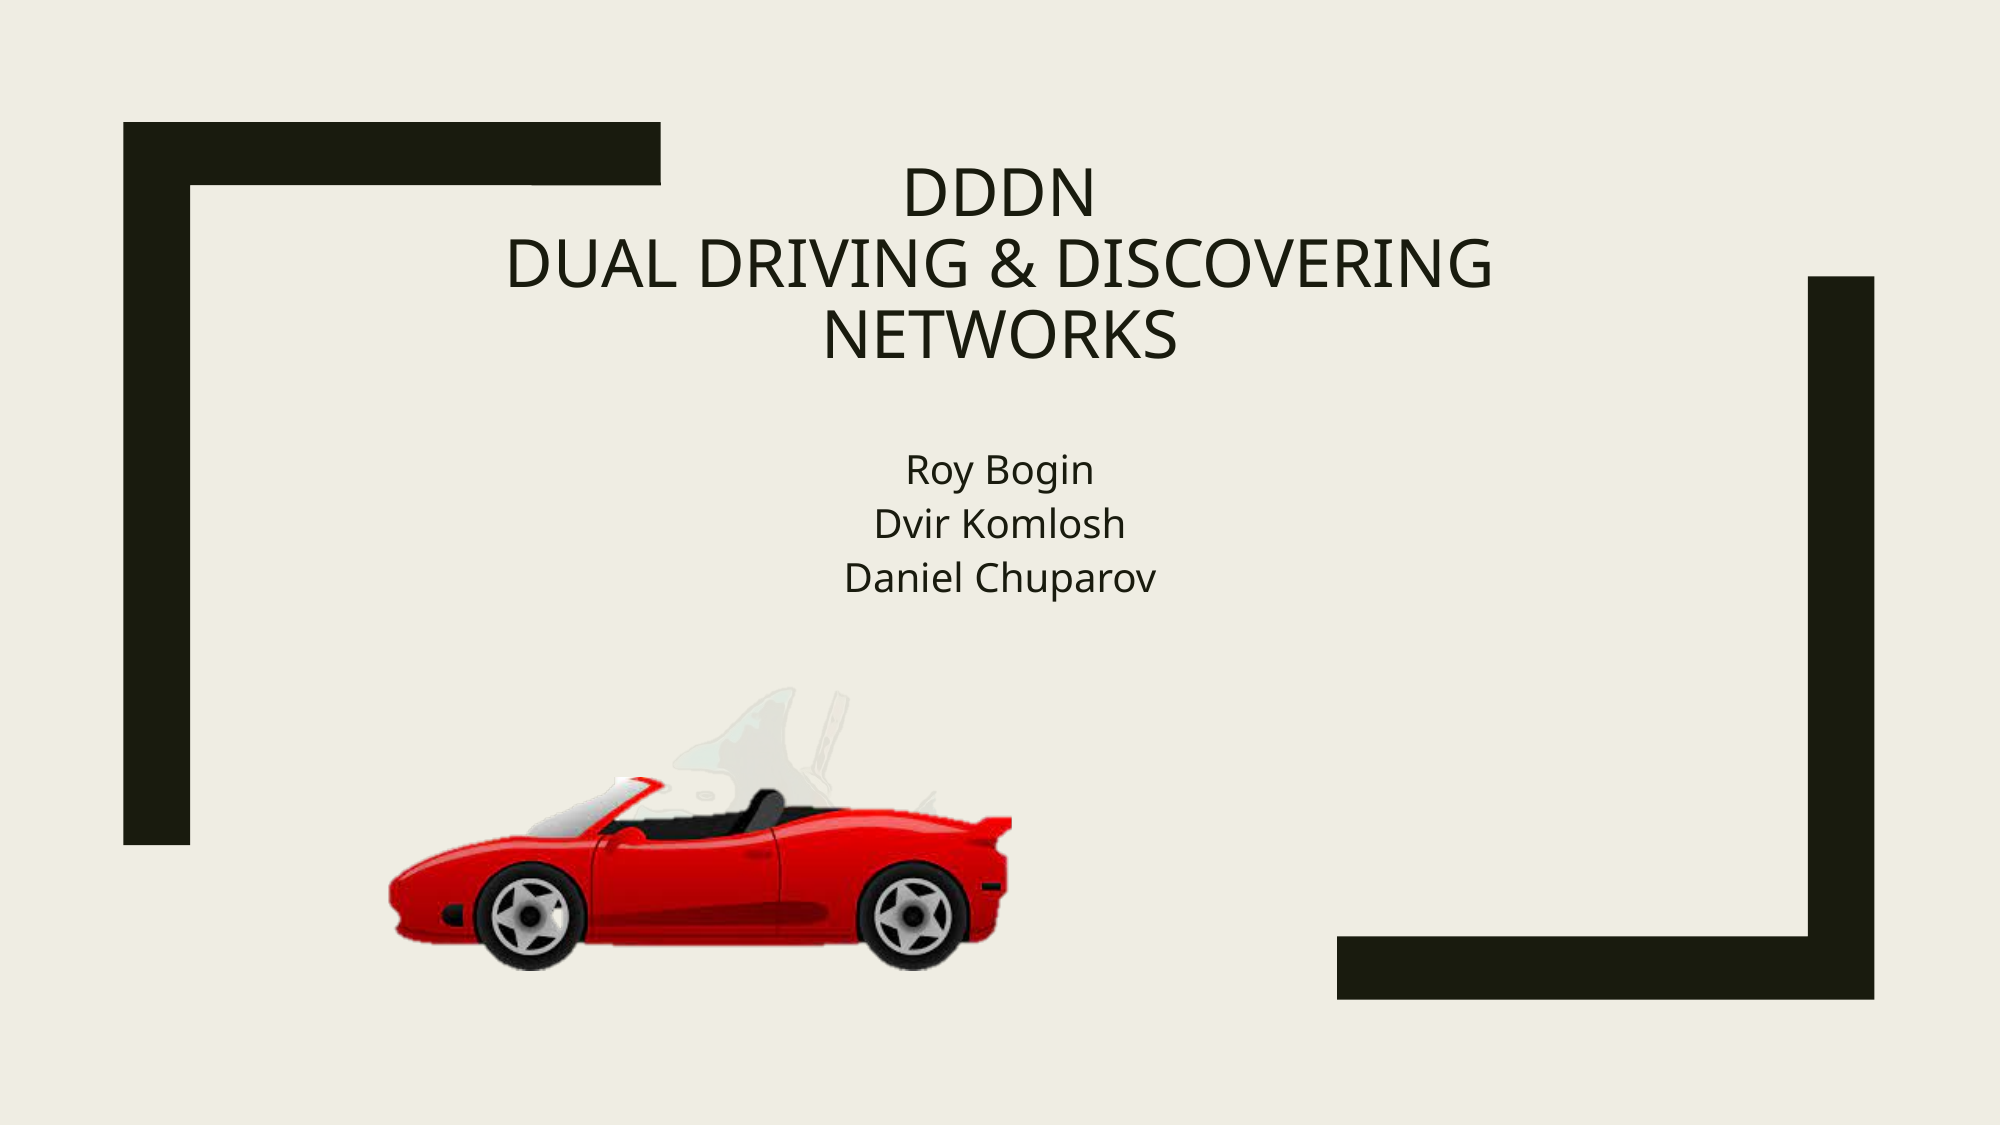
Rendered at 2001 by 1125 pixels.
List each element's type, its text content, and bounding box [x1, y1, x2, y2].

picture [388, 659, 1026, 971]
subtitle Roy Bogin Dvir Komlosh Daniel Chuparov [439, 431, 1561, 610]
title DDDN Dual Driving & Discovering Networks [314, 36, 1686, 381]
